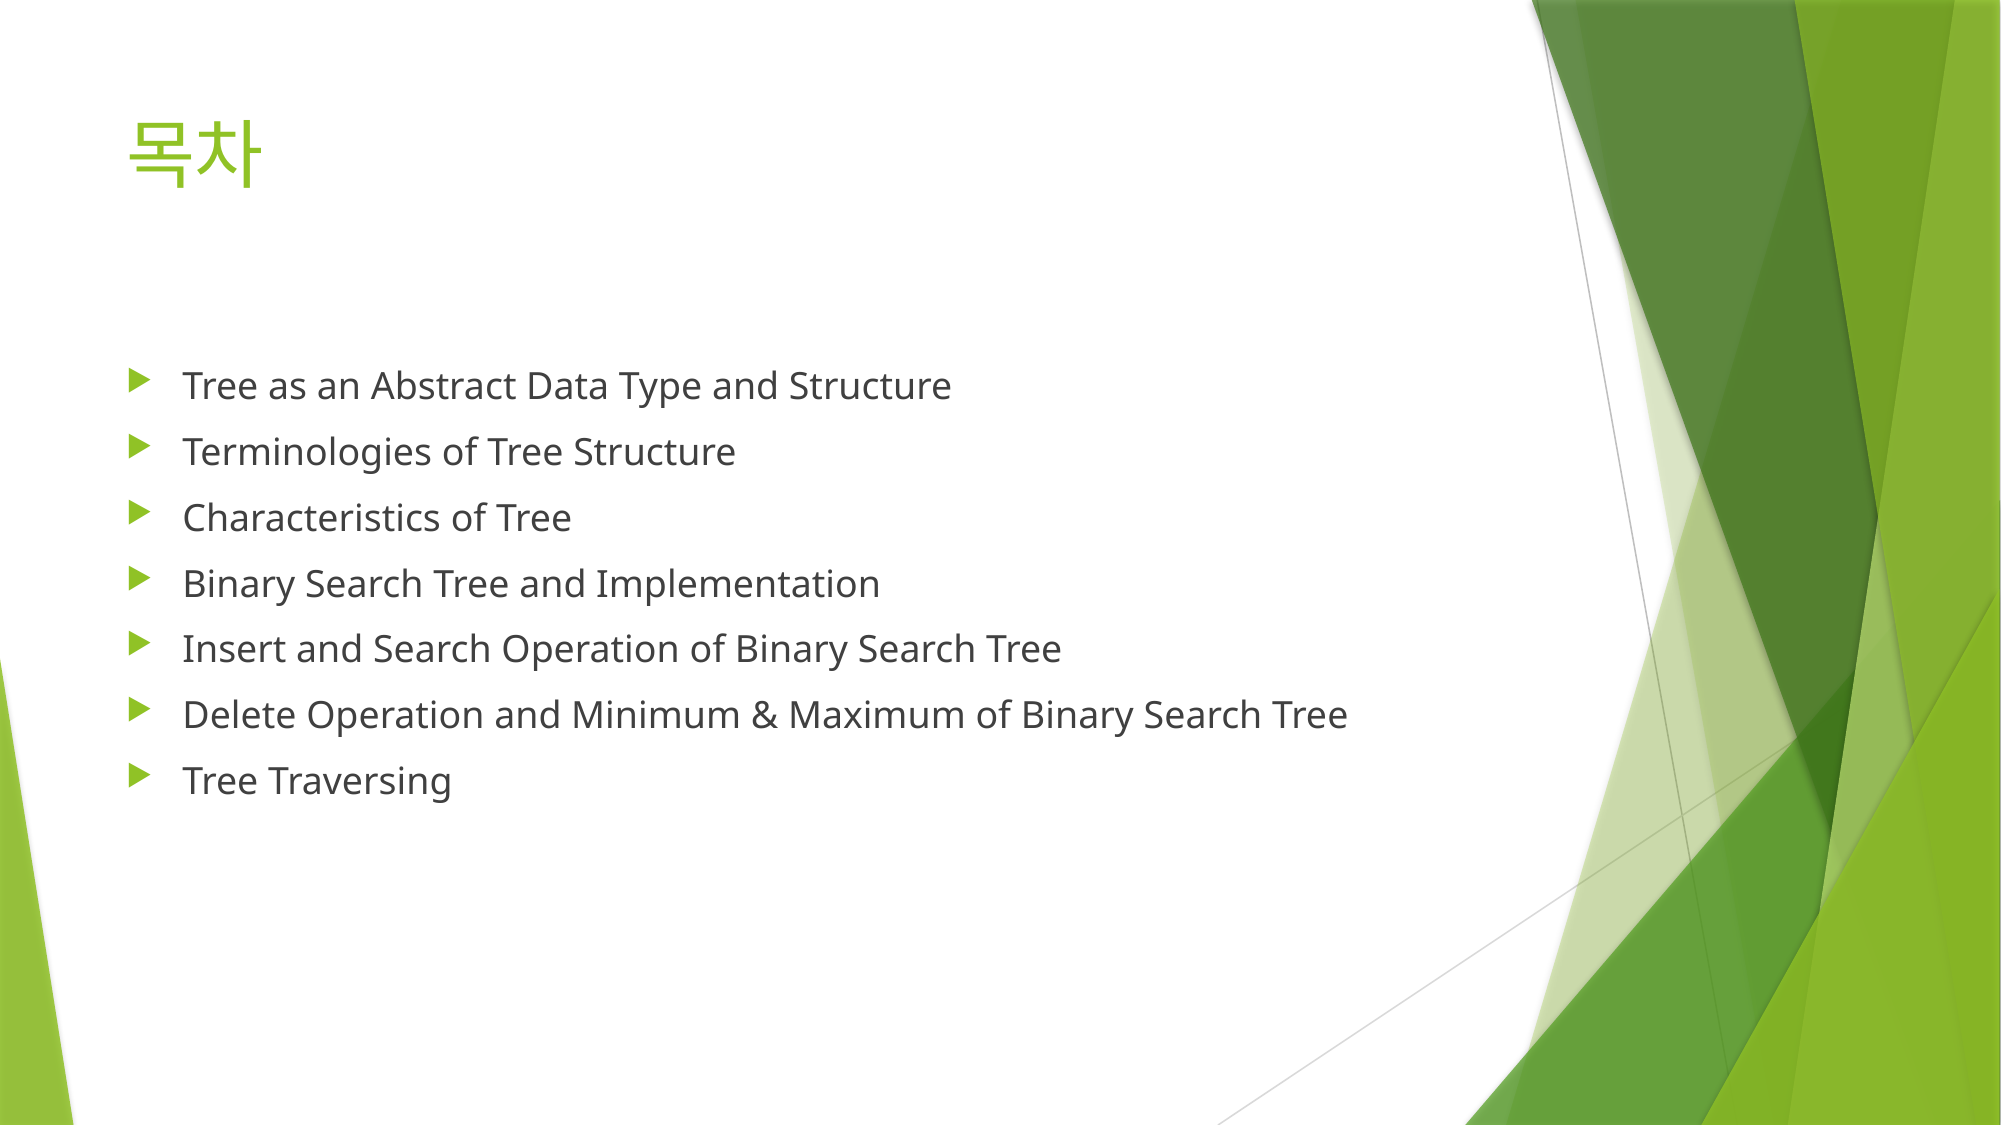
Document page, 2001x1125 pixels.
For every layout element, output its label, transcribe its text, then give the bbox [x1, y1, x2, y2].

list Tree as an Abstract Data Type and Structure Terminologies of Tree Structure Characteristics of Tree Binary Search Tree and Implementation Insert and Search Operation of Binary Search Tree Delete Operation and Minimum & Maximum of Binary Search Tree Tree Traversing [111, 354, 1522, 992]
title 목차 [111, 99, 1522, 317]
